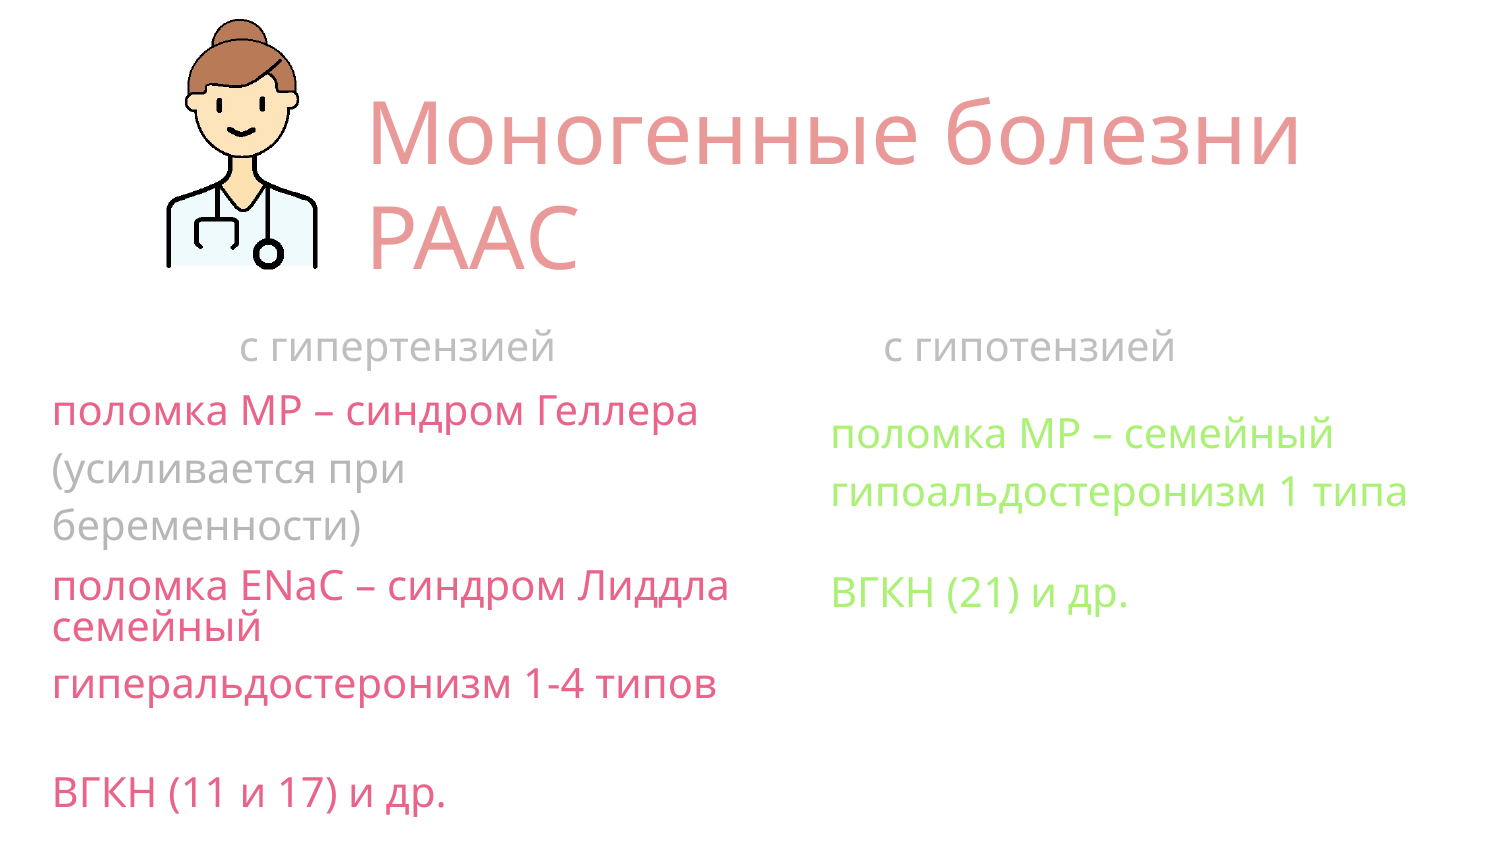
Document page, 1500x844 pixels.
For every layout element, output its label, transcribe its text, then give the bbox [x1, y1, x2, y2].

text_box поломка МР – семейный гипоальдостеронизм 1 типа [815, 384, 1486, 529]
text_box поломка МР – синдром Геллера (усиливается при беременности) [36, 405, 735, 520]
text_box с гипотензией [868, 283, 1287, 384]
text_box ВГКН (21) и др. [815, 529, 1500, 645]
text_box семейный гиперальдостеронизм 1-4 типов [36, 620, 735, 729]
text_box Моногенные болезни РААС [350, 62, 1429, 303]
picture [153, 5, 331, 279]
text_box с гипертензией [223, 283, 646, 398]
text_box поломка ENaC – синдром Лиддла [36, 522, 770, 637]
text_box ВГКН (11 и 17) и др. [36, 729, 770, 844]
